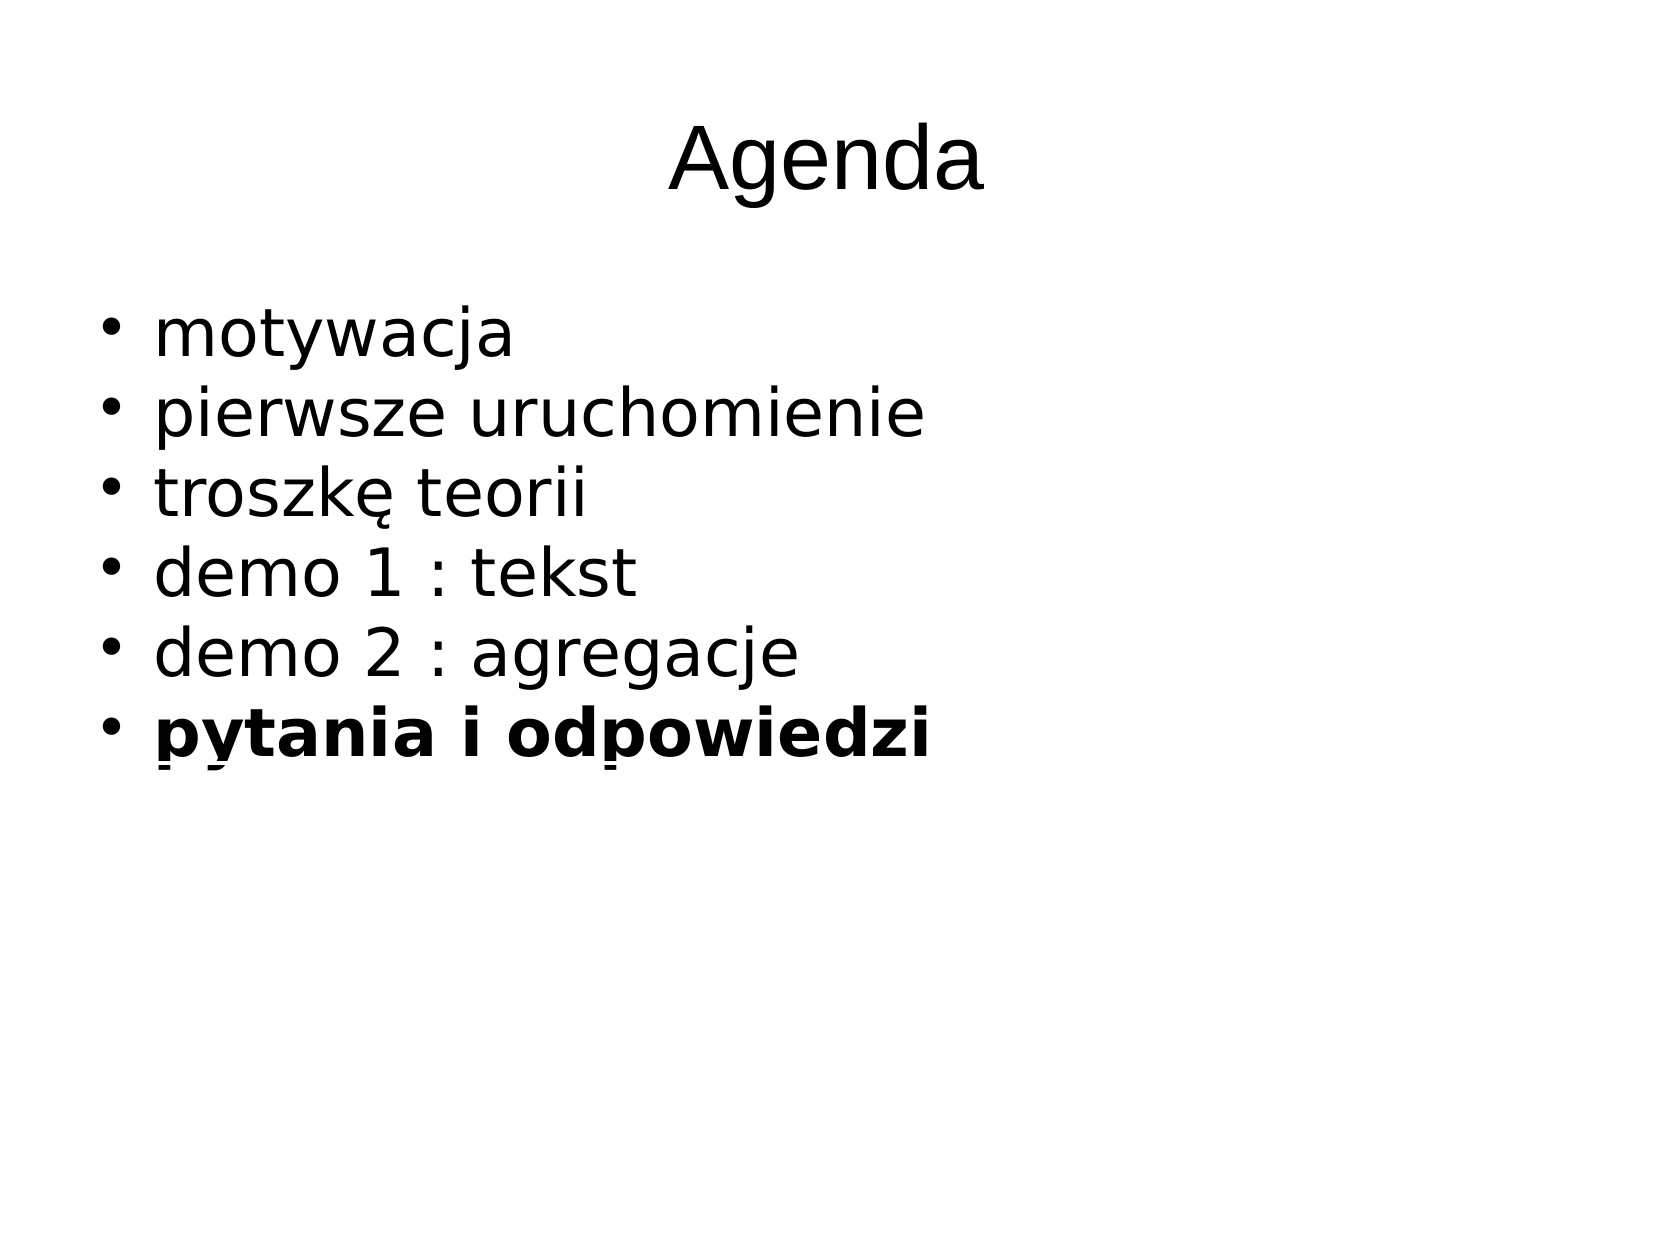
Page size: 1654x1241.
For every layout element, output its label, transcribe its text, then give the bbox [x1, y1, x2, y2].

text_box motywacja pierwsze uruchomienie troszkę teorii demo 1 : tekst demo 2 : agregacje pytania i odpowiedzi [82, 290, 1571, 1010]
text_box Agenda [82, 49, 1571, 257]
